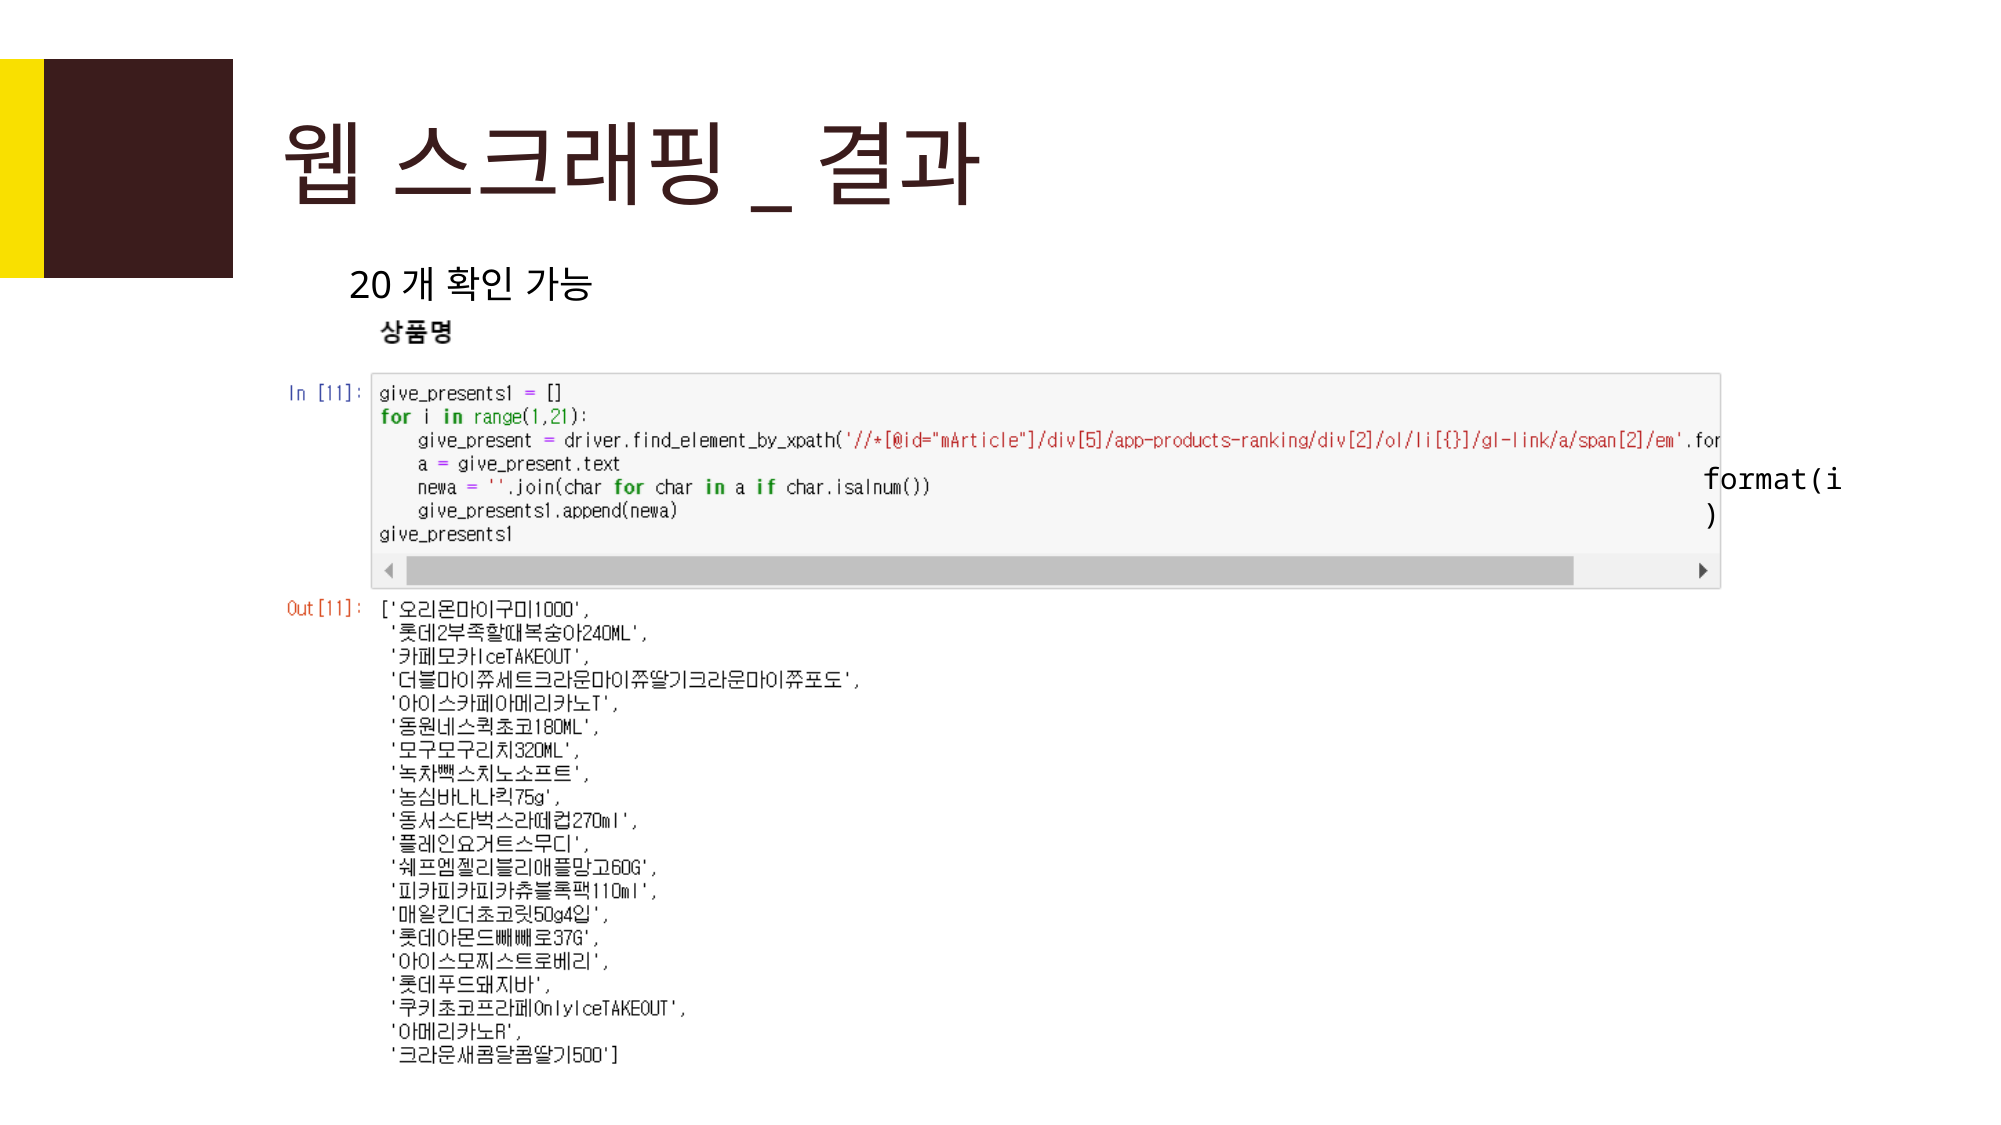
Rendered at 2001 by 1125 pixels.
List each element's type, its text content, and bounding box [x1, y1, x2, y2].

text_box 20개 확인 가능 [334, 253, 876, 314]
text_box [44, 59, 233, 278]
picture [273, 315, 1727, 1086]
text_box format(i) [1727, 453, 1863, 538]
text_box [0, 59, 44, 278]
title 웹 스크래핑_결과 [266, 59, 1863, 278]
